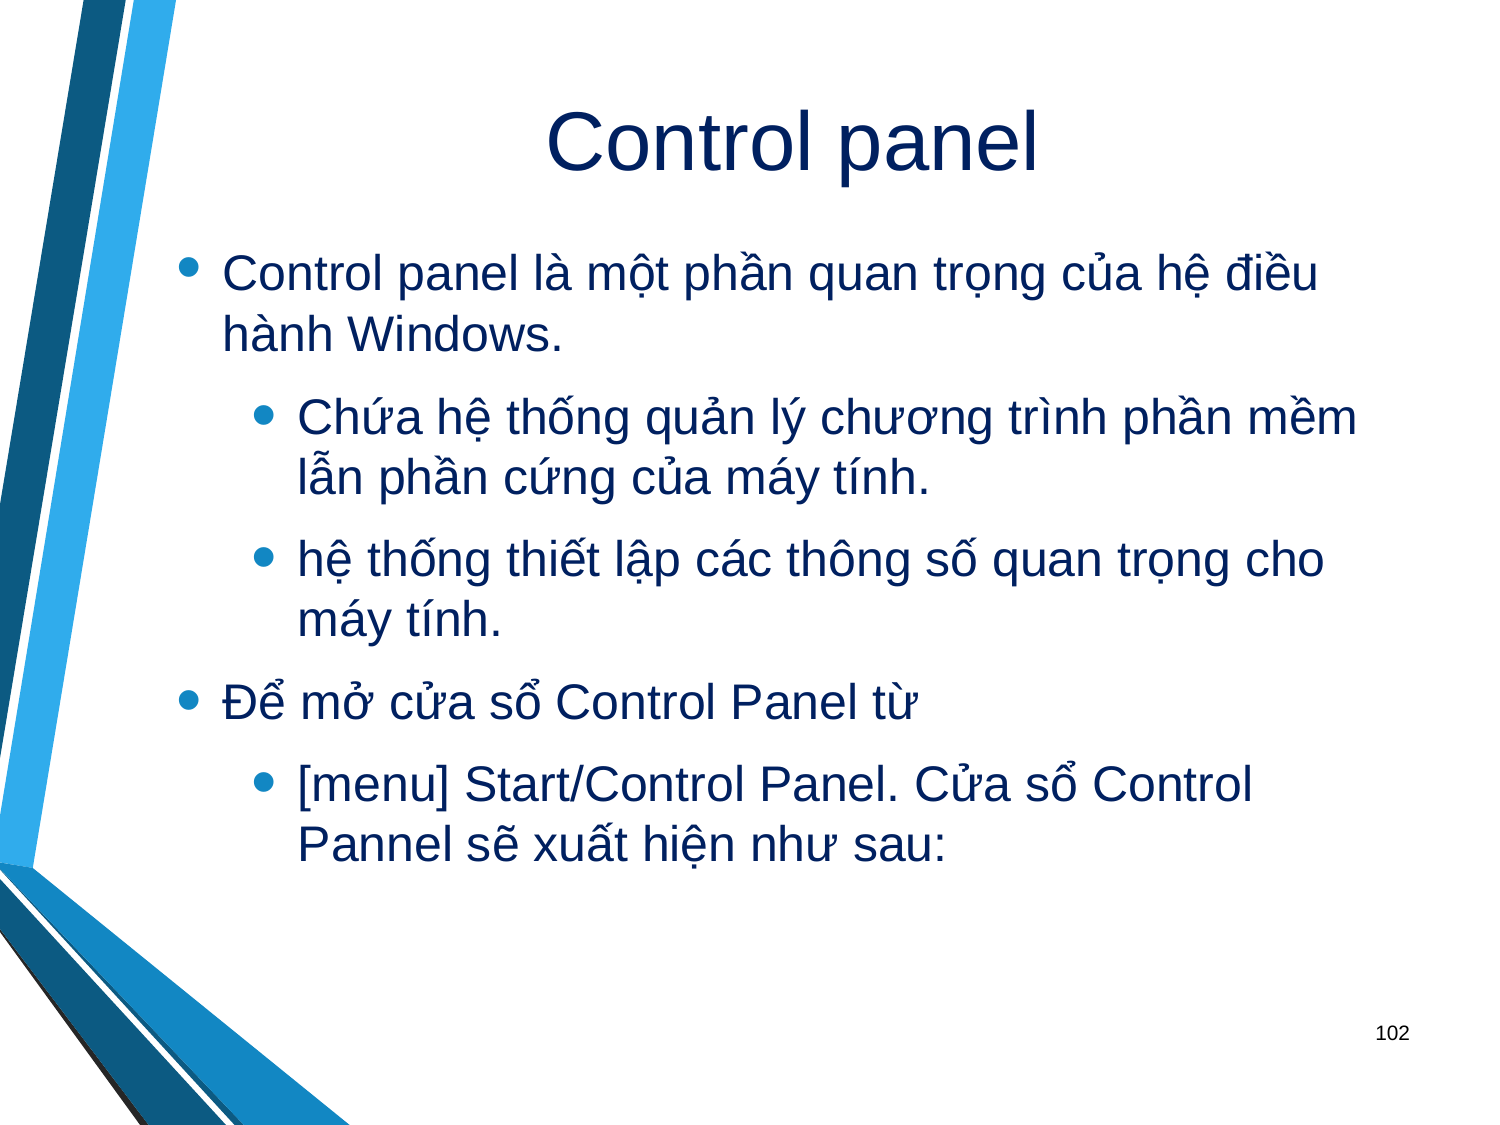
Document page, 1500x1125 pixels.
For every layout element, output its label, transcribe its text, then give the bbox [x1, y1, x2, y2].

title Control panel [161, 75, 1425, 200]
list Control panel là một phần quan trọng của hệ điều hành Windows. Chứa hệ thống quản lý chương trình phần mềm lẫn phần cứng của máy tính. hệ thống thiết lập các thông số quan trọng cho máy tính. Để mở cửa sổ Control Panel từ [menu] Start/Control Panel. Cửa sổ Control Pannel sẽ xuất hiện như sau: [161, 224, 1425, 985]
slide_number 102 [1354, 1001, 1425, 1062]
